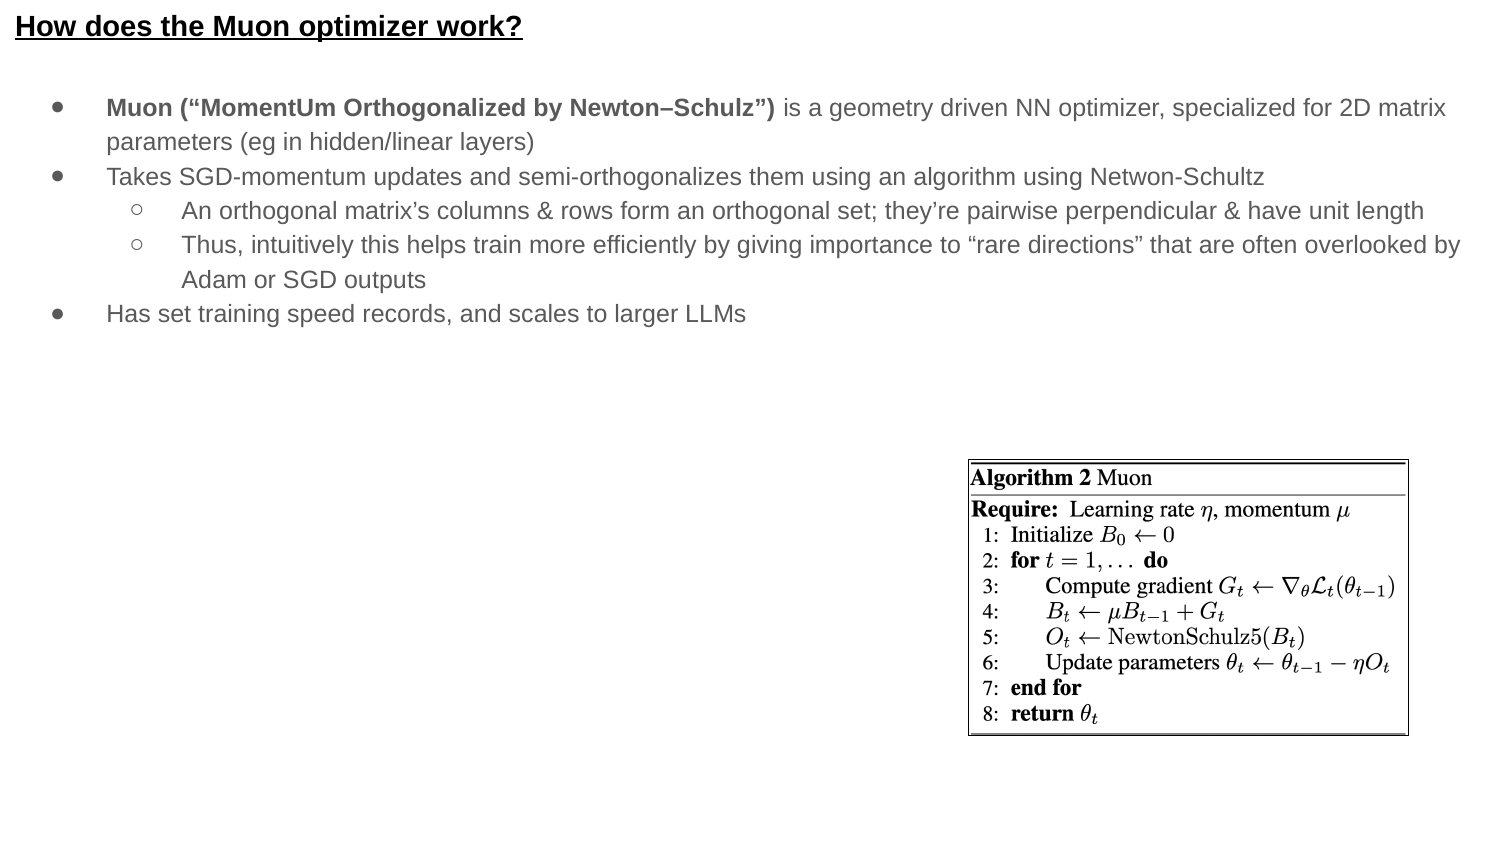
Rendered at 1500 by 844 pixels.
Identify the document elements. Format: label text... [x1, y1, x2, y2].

title How does the Muon optimizer work? [0, 0, 1262, 84]
list Muon (“MomentUm Orthogonalized by Newton–Schulz”) is a geometry driven NN optimizer, specialized for 2D matrix parameters (eg in hidden/linear layers) Takes SGD-momentum updates and semi-orthogonalizes them using an algorithm using Netwon-Schultz An orthogonal matrix’s columns & rows form an orthogonal set; they’re pairwise perpendicular & have unit length Thus, intuitively this helps train more efficiently by giving importance to “rare directions” that are often overlooked by Adam or SGD outputs Has set training speed records, and scales to larger LLMs [16, 71, 1486, 607]
picture [968, 459, 1410, 736]
